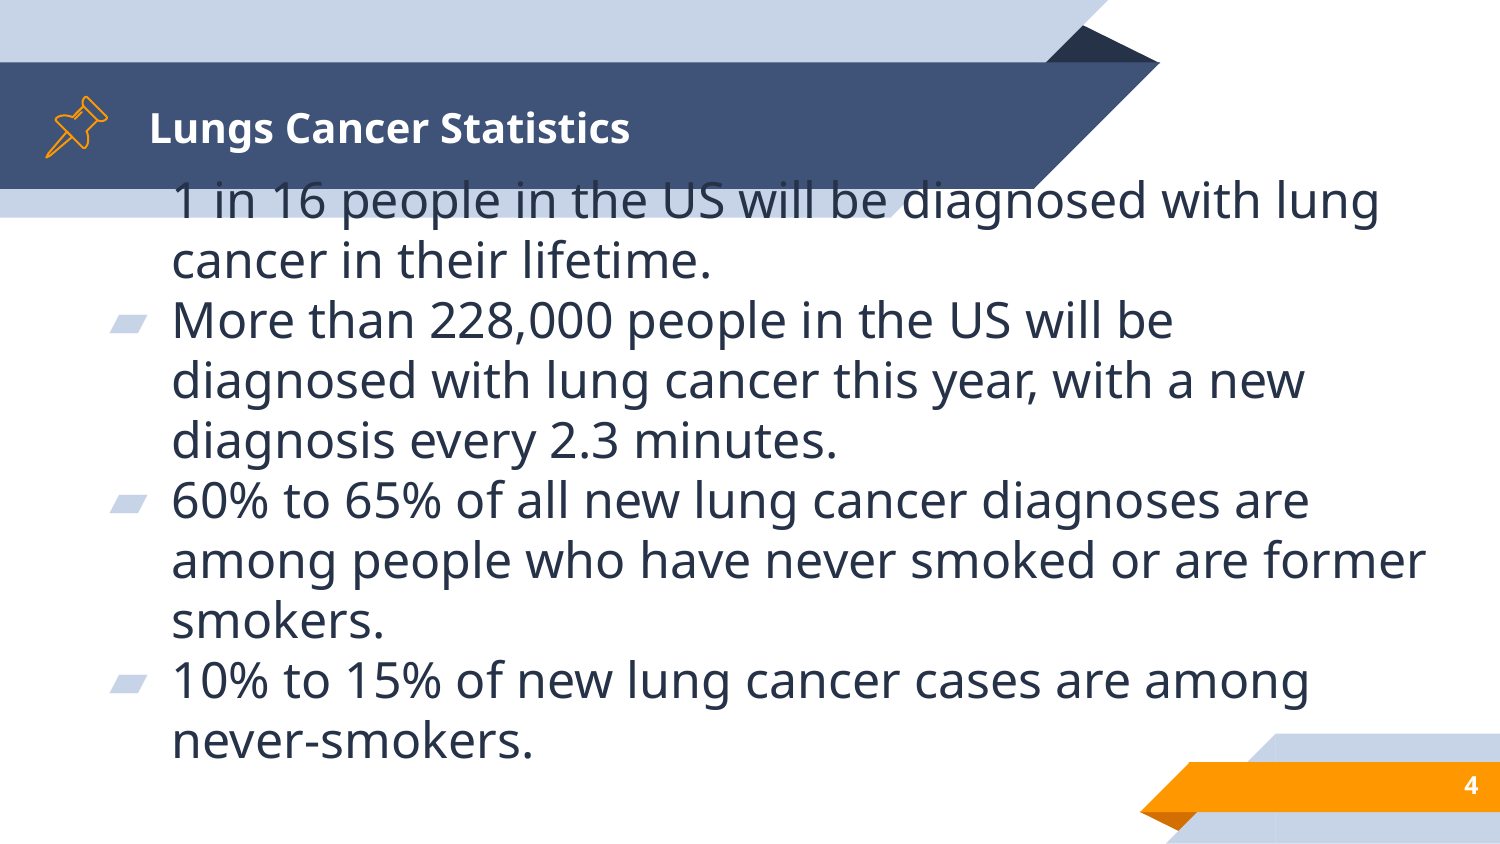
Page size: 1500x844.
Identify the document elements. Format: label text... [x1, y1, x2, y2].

list 1 in 16 people in the US will be diagnosed with lung cancer in their lifetime. More than 228,000 people in the US will be diagnosed with lung cancer this year, with a new diagnosis every 2.3 minutes. 60% to 65% of all new lung cancer diagnoses are among people who have never smoked or are former smokers. 10% to 15% of new lung cancer cases are among never-smokers. [81, 217, 1449, 719]
slide_number 4 [1249, 760, 1494, 813]
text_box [45, 96, 108, 158]
title Lungs Cancer Statistics [133, 64, 1035, 190]
